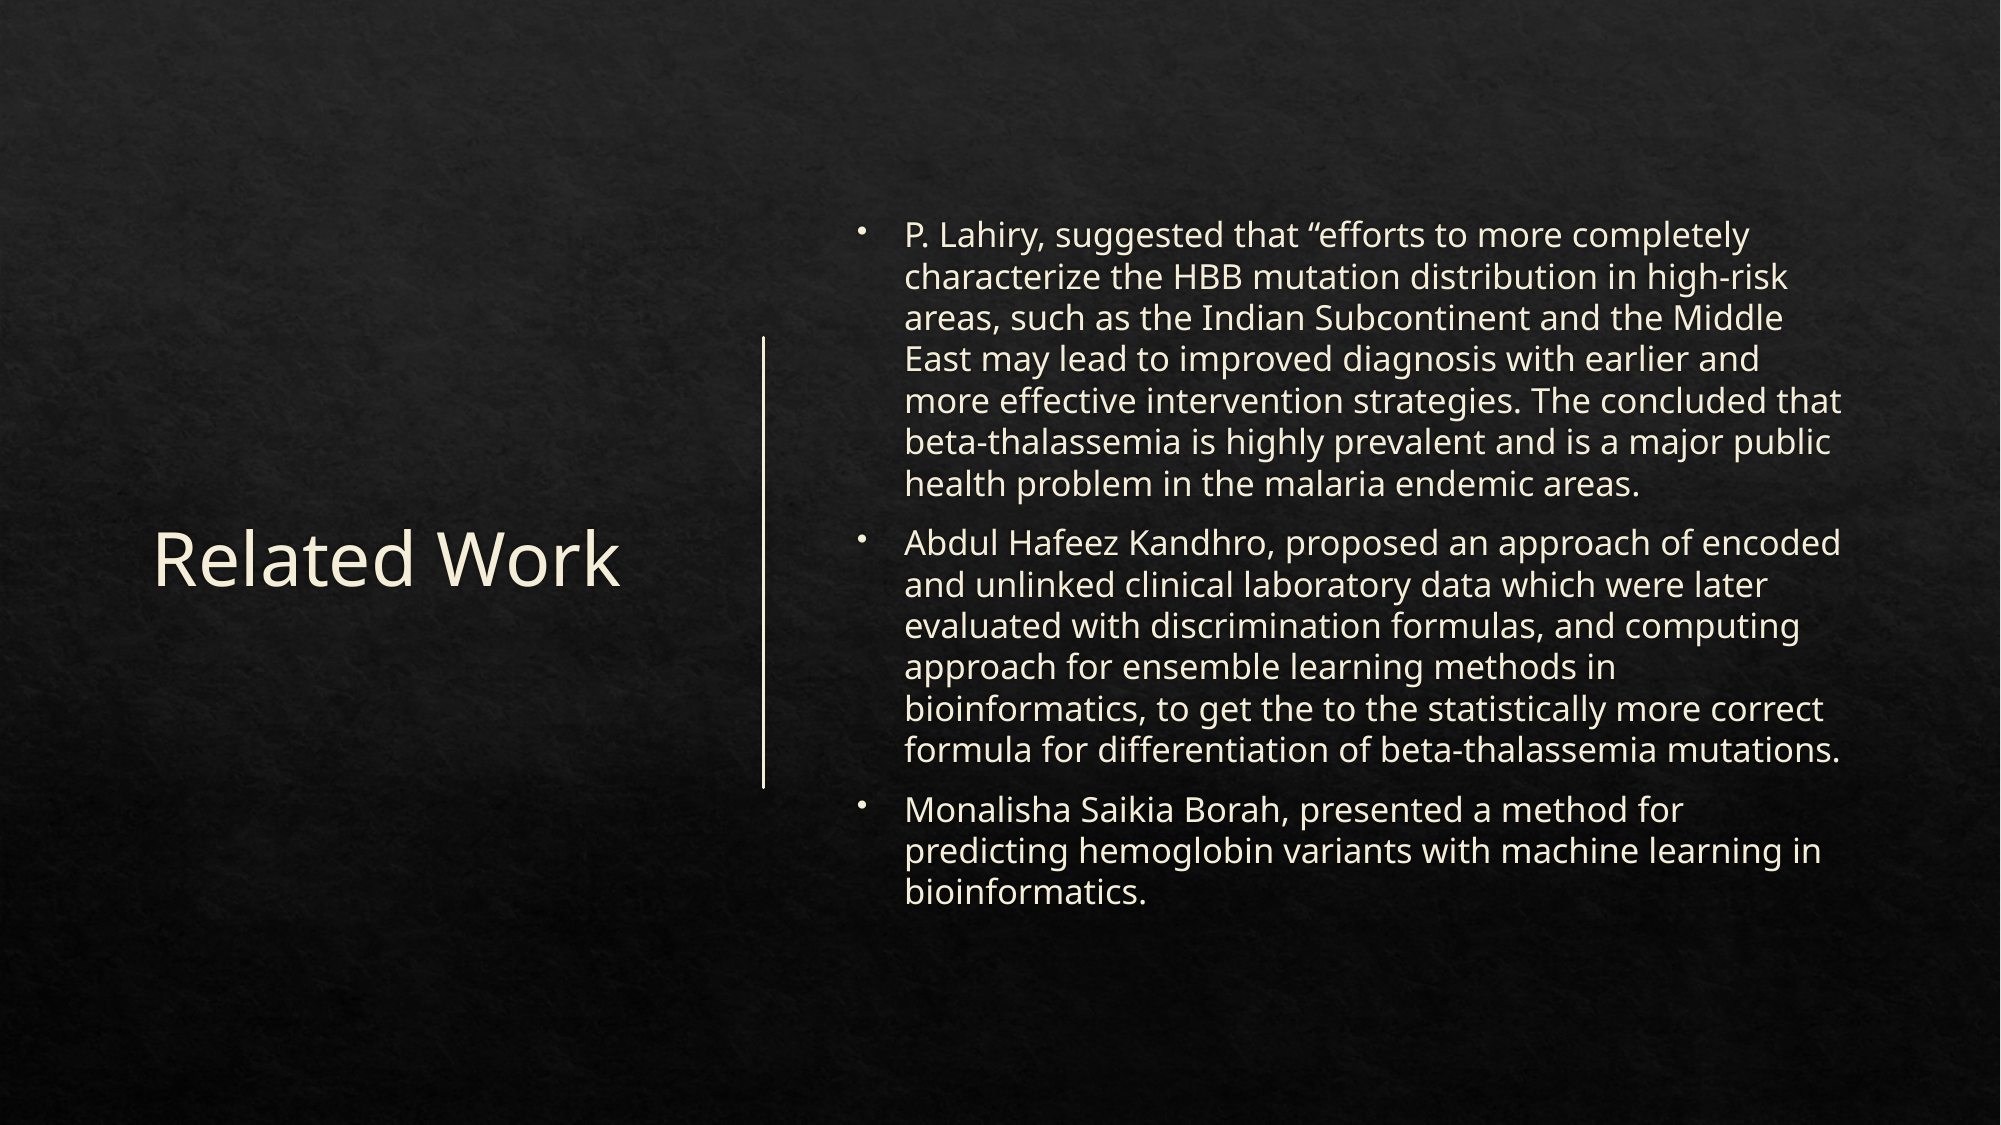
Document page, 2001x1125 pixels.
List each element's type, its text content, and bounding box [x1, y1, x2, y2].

text_box [0, 0, 2000, 1125]
title Related Work [136, 183, 709, 942]
list P. Lahiry, suggested that “efforts to more completely characterize the HBB mutation distribution in high-risk areas, such as the Indian Subcontinent and the Middle East may lead to improved diagnosis with earlier and more effective intervention strategies. The concluded that beta-thalassemia is highly prevalent and is a major public health problem in the malaria endemic areas. Abdul Hafeez Kandhro, proposed an approach of encoded and unlinked clinical laboratory data which were later evaluated with discrimination formulas, and computing approach for ensemble learning methods in bioinformatics, to get the to the statistically more correct formula for differentiation of beta-thalassemia mutations. Monalisha Saikia Borah, presented a method for predicting hemoglobin variants with machine learning in bioinformatics. [837, 183, 1862, 942]
